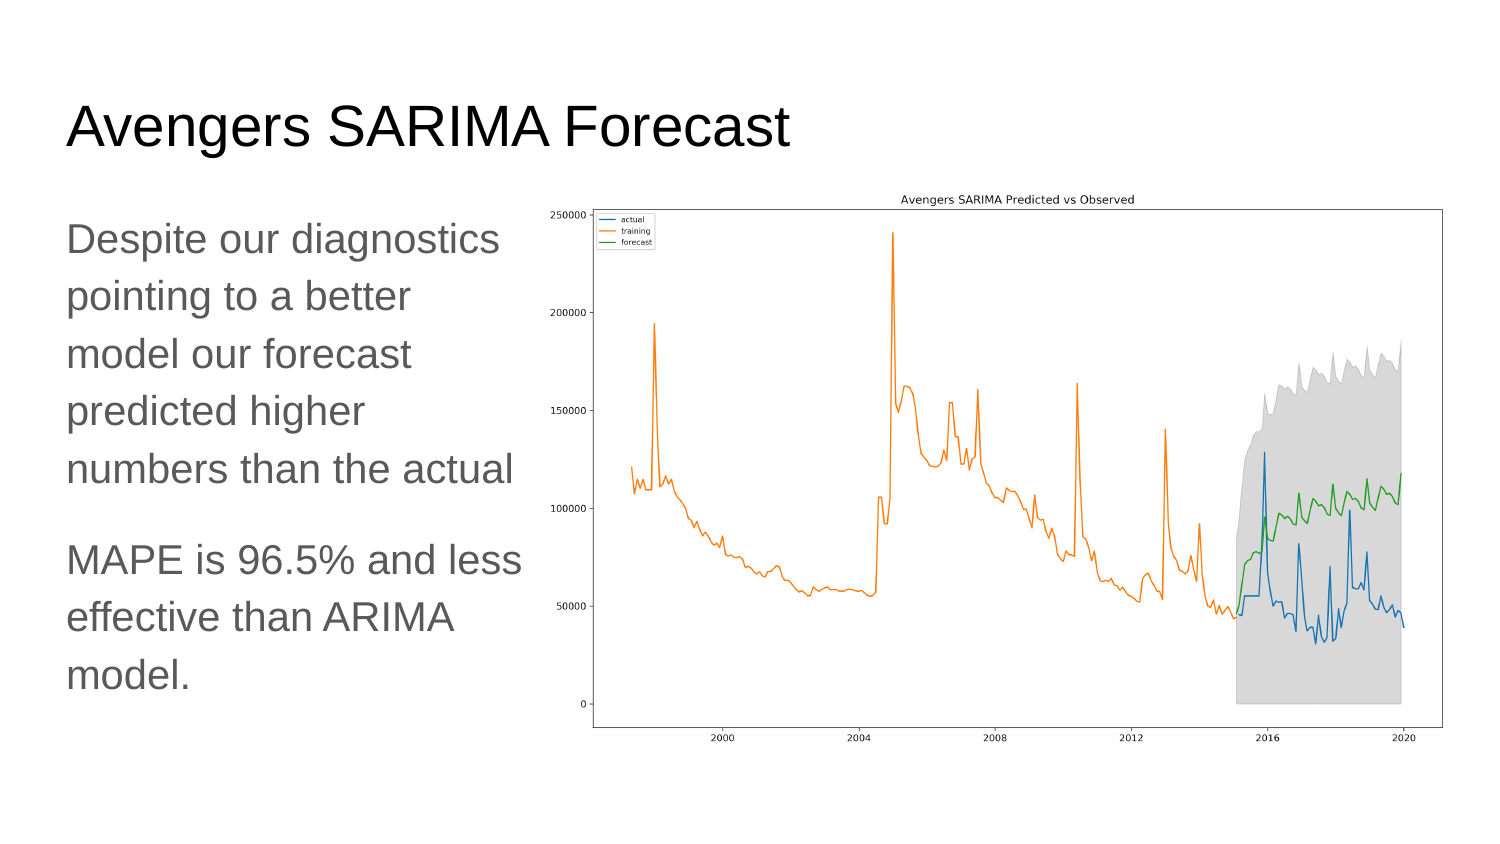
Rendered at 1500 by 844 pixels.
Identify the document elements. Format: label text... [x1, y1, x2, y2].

list Despite our diagnostics pointing to a better model our forecast predicted higher numbers than the actual MAPE is 96.5% and less effective than ARIMA model. [51, 189, 541, 750]
title Avengers SARIMA Forecast [51, 72, 1449, 167]
picture [543, 188, 1450, 750]
